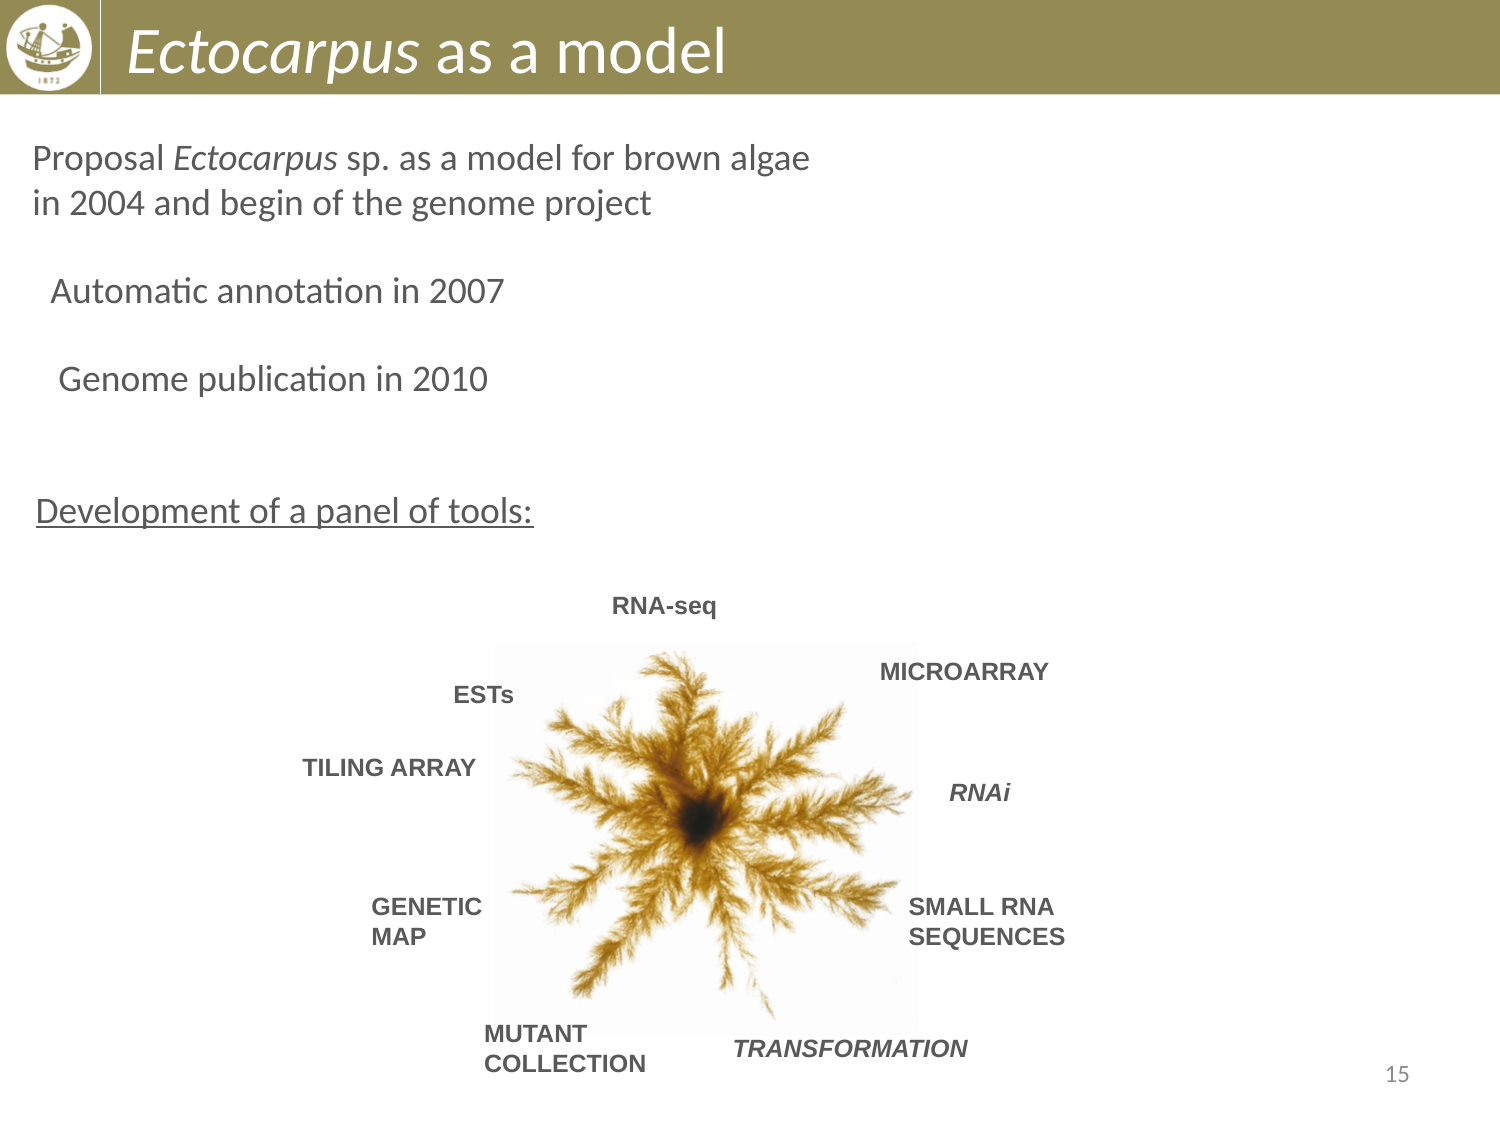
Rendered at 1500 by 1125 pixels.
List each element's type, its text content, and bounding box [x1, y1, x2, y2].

text_box [101, 0, 1500, 96]
text_box Development of a panel of tools: [20, 478, 549, 538]
text_box TILING ARRAY [287, 743, 489, 789]
text_box TRANSFORMATION [717, 1025, 983, 1070]
picture [2, 0, 96, 95]
text_box Ectocarpus as a model [112, 7, 1495, 88]
text_box SMALL RNA SEQUENCES [924, 883, 1081, 958]
text_box GENETIC MAP [356, 883, 489, 958]
text_box MUTANT COLLECTION [469, 1010, 662, 1085]
text_box Proposal Ectocarpus sp. as a model for brown algae in 2004 and begin of the genome project [17, 125, 851, 231]
text_box RNA-seq [597, 582, 733, 627]
table_cell Short hairpin RNA [96, 2, 100, 96]
text_box ESTs [438, 670, 489, 716]
text_box Genome publication in 2010 [43, 346, 504, 407]
picture [494, 642, 920, 1036]
slide_number 15 [1074, 1042, 1425, 1103]
text_box RNAi [934, 768, 1026, 814]
text_box MICROARRAY [923, 648, 1074, 693]
text_box Automatic annotation in 2007 [35, 259, 520, 319]
